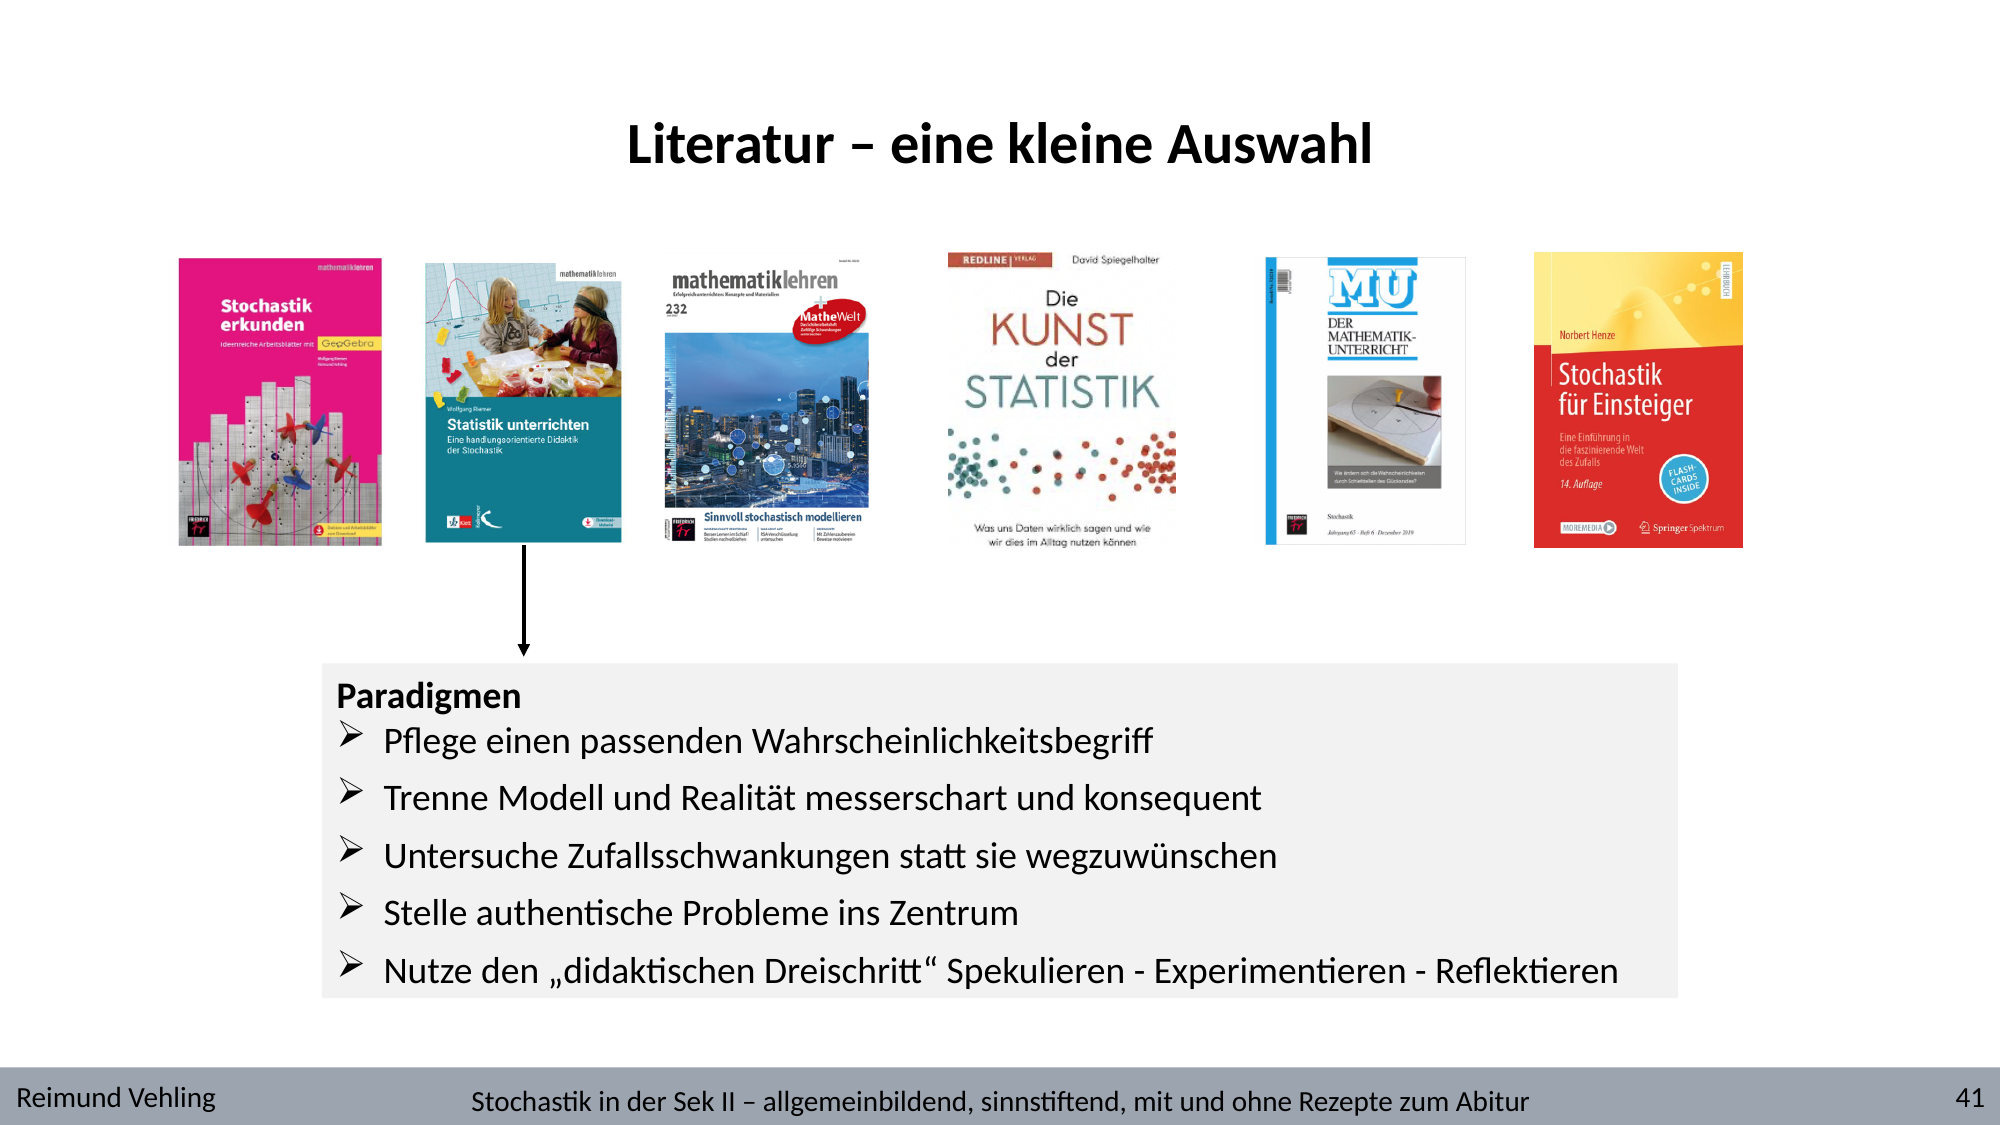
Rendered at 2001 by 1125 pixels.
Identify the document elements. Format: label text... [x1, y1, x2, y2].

picture [664, 252, 869, 548]
text_box Literatur – eine kleine Auswahl [137, 106, 1864, 226]
picture [416, 252, 630, 560]
picture [168, 252, 386, 548]
text_box Paradigmen Pflege einen passenden Wahrscheinlichkeitsbegriff Trenne Modell und Realität messerschart und konsequent Untersuche Zufallsschwankungen statt sie wegzuwünschen Stelle authentische Probleme ins Zentrum Nutze den „didaktischen Dreischritt“ Spekulieren - Experimentieren - Reflektieren [321, 663, 1678, 999]
picture [1254, 252, 1473, 548]
picture [1534, 252, 1743, 548]
picture [948, 252, 1176, 548]
